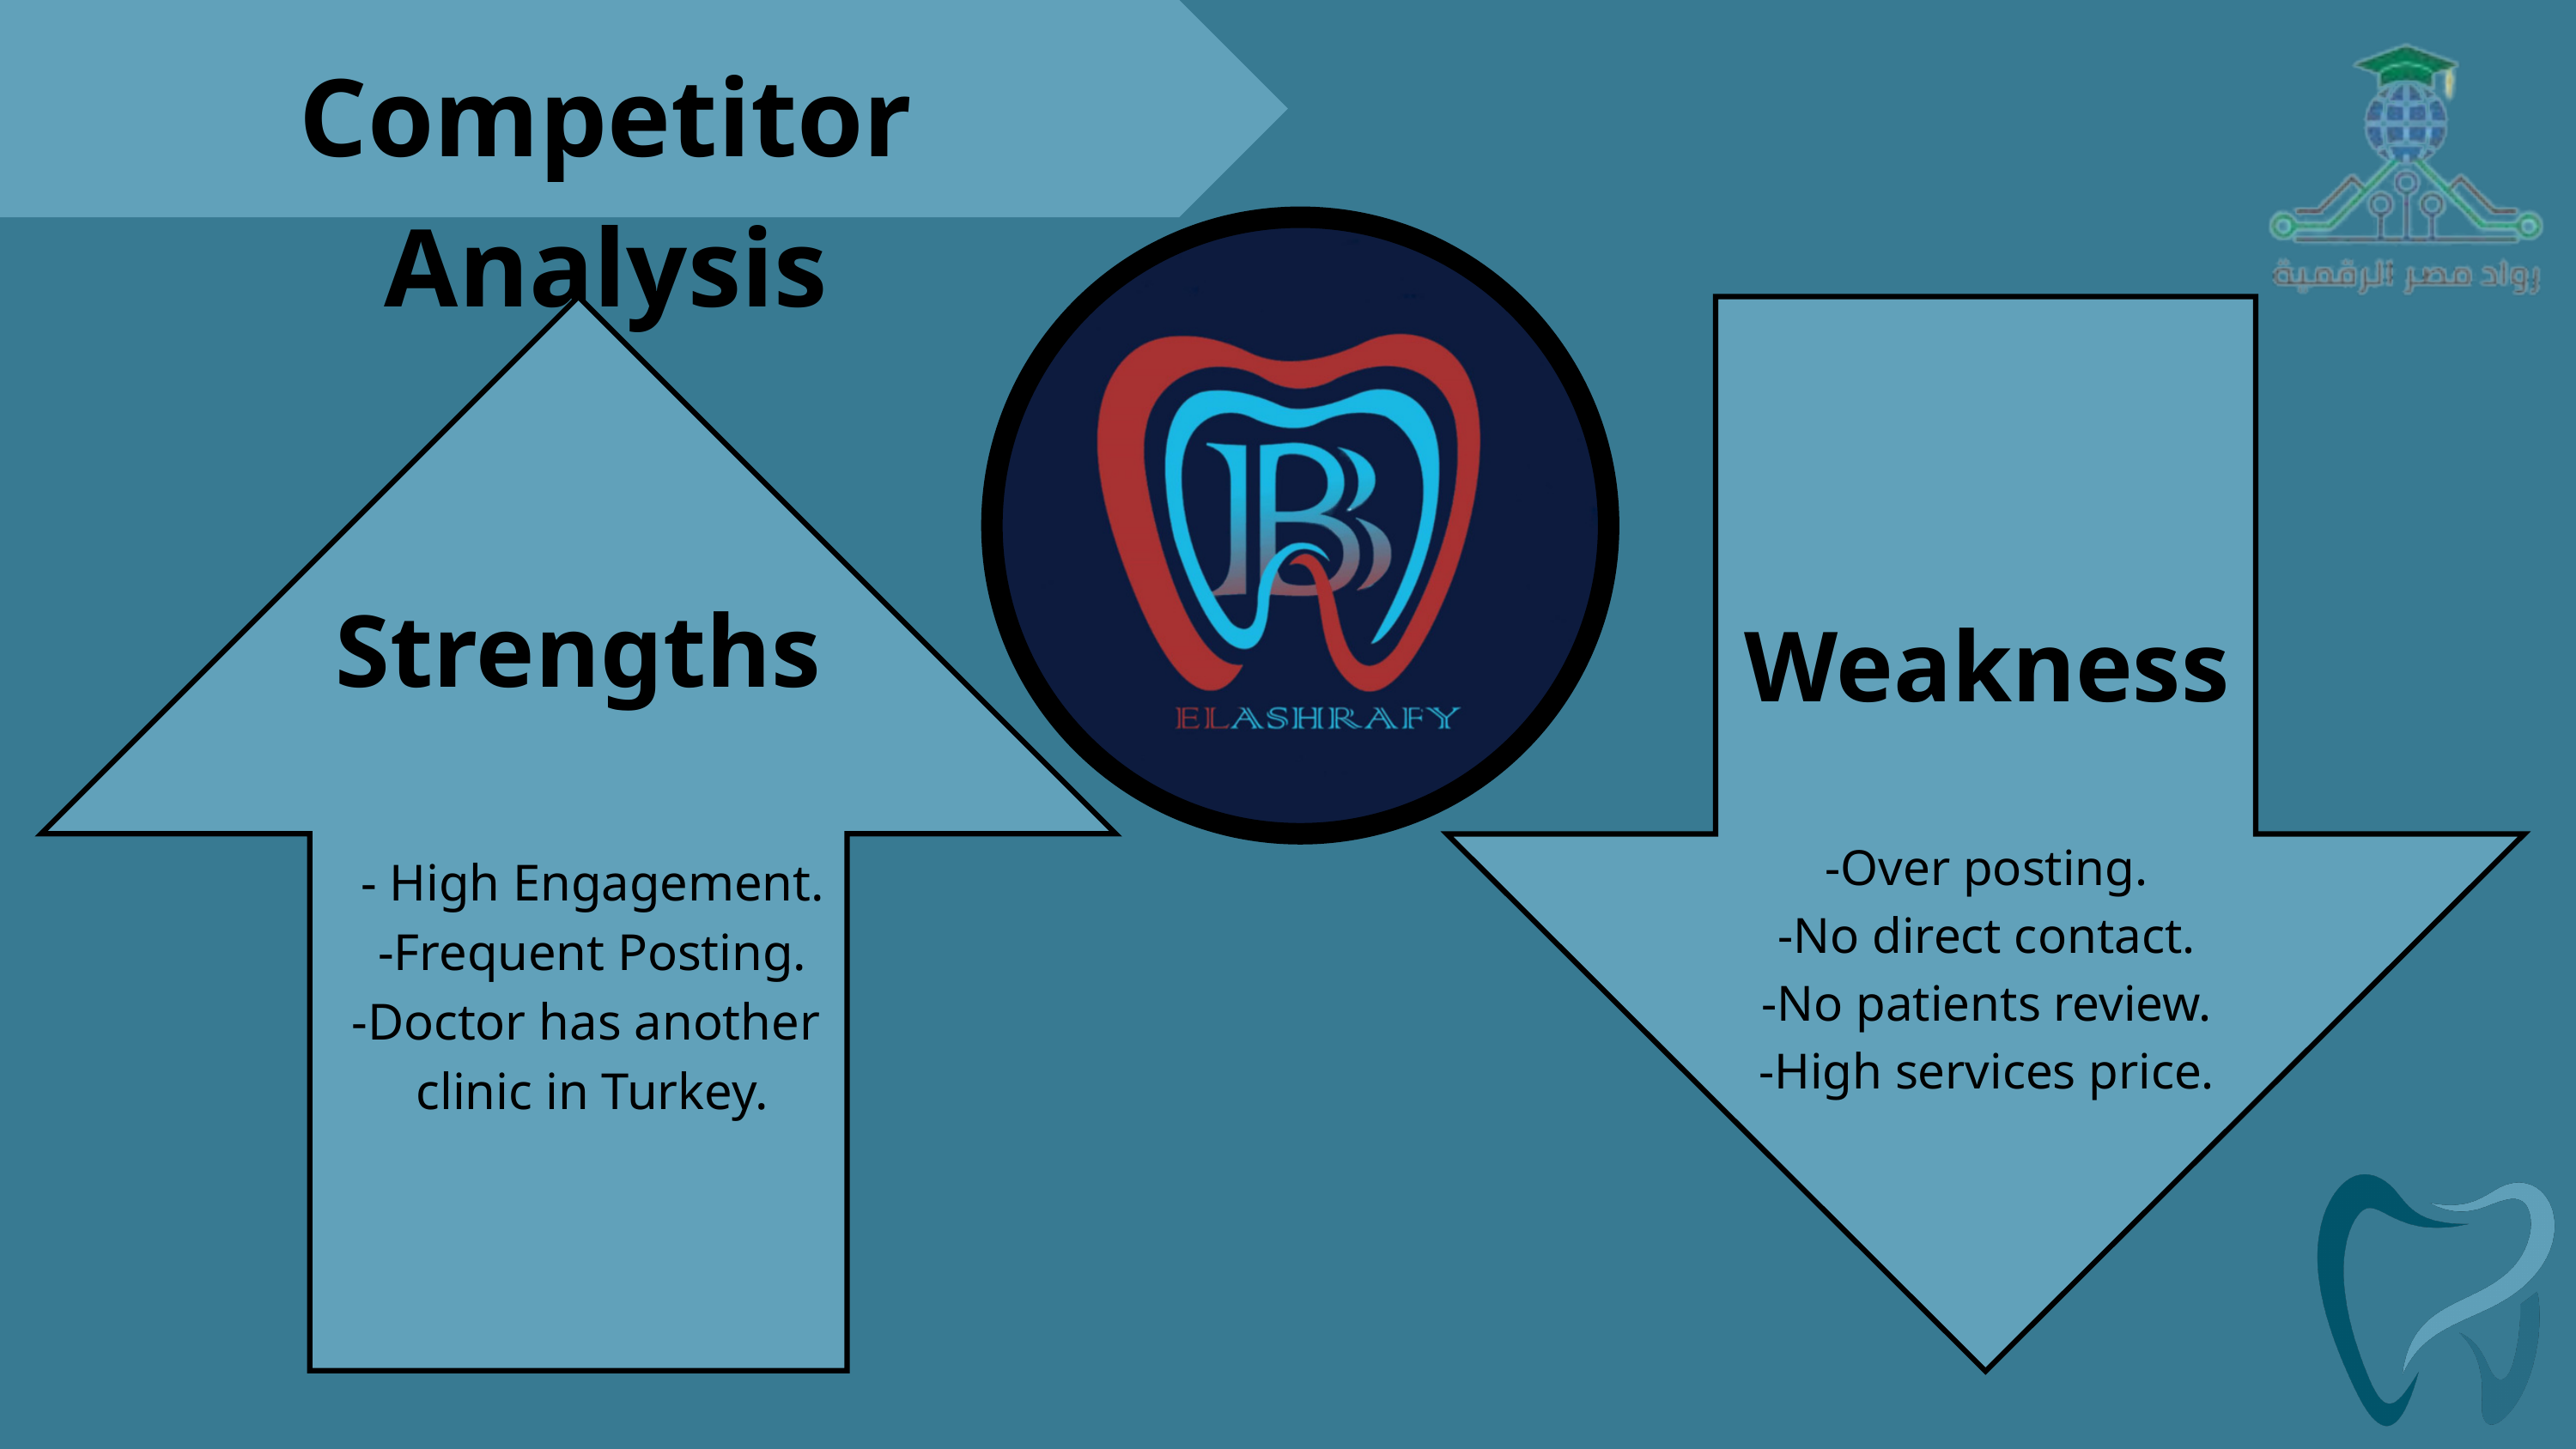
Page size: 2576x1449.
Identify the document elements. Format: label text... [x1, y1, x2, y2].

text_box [40, 296, 1116, 1371]
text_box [991, 216, 1609, 834]
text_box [0, 0, 1289, 218]
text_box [1446, 296, 2524, 1372]
text_box [2309, 1159, 2576, 1449]
text_box Competitor Analysis [71, 225, 987, 295]
text_box [2124, 0, 2576, 455]
